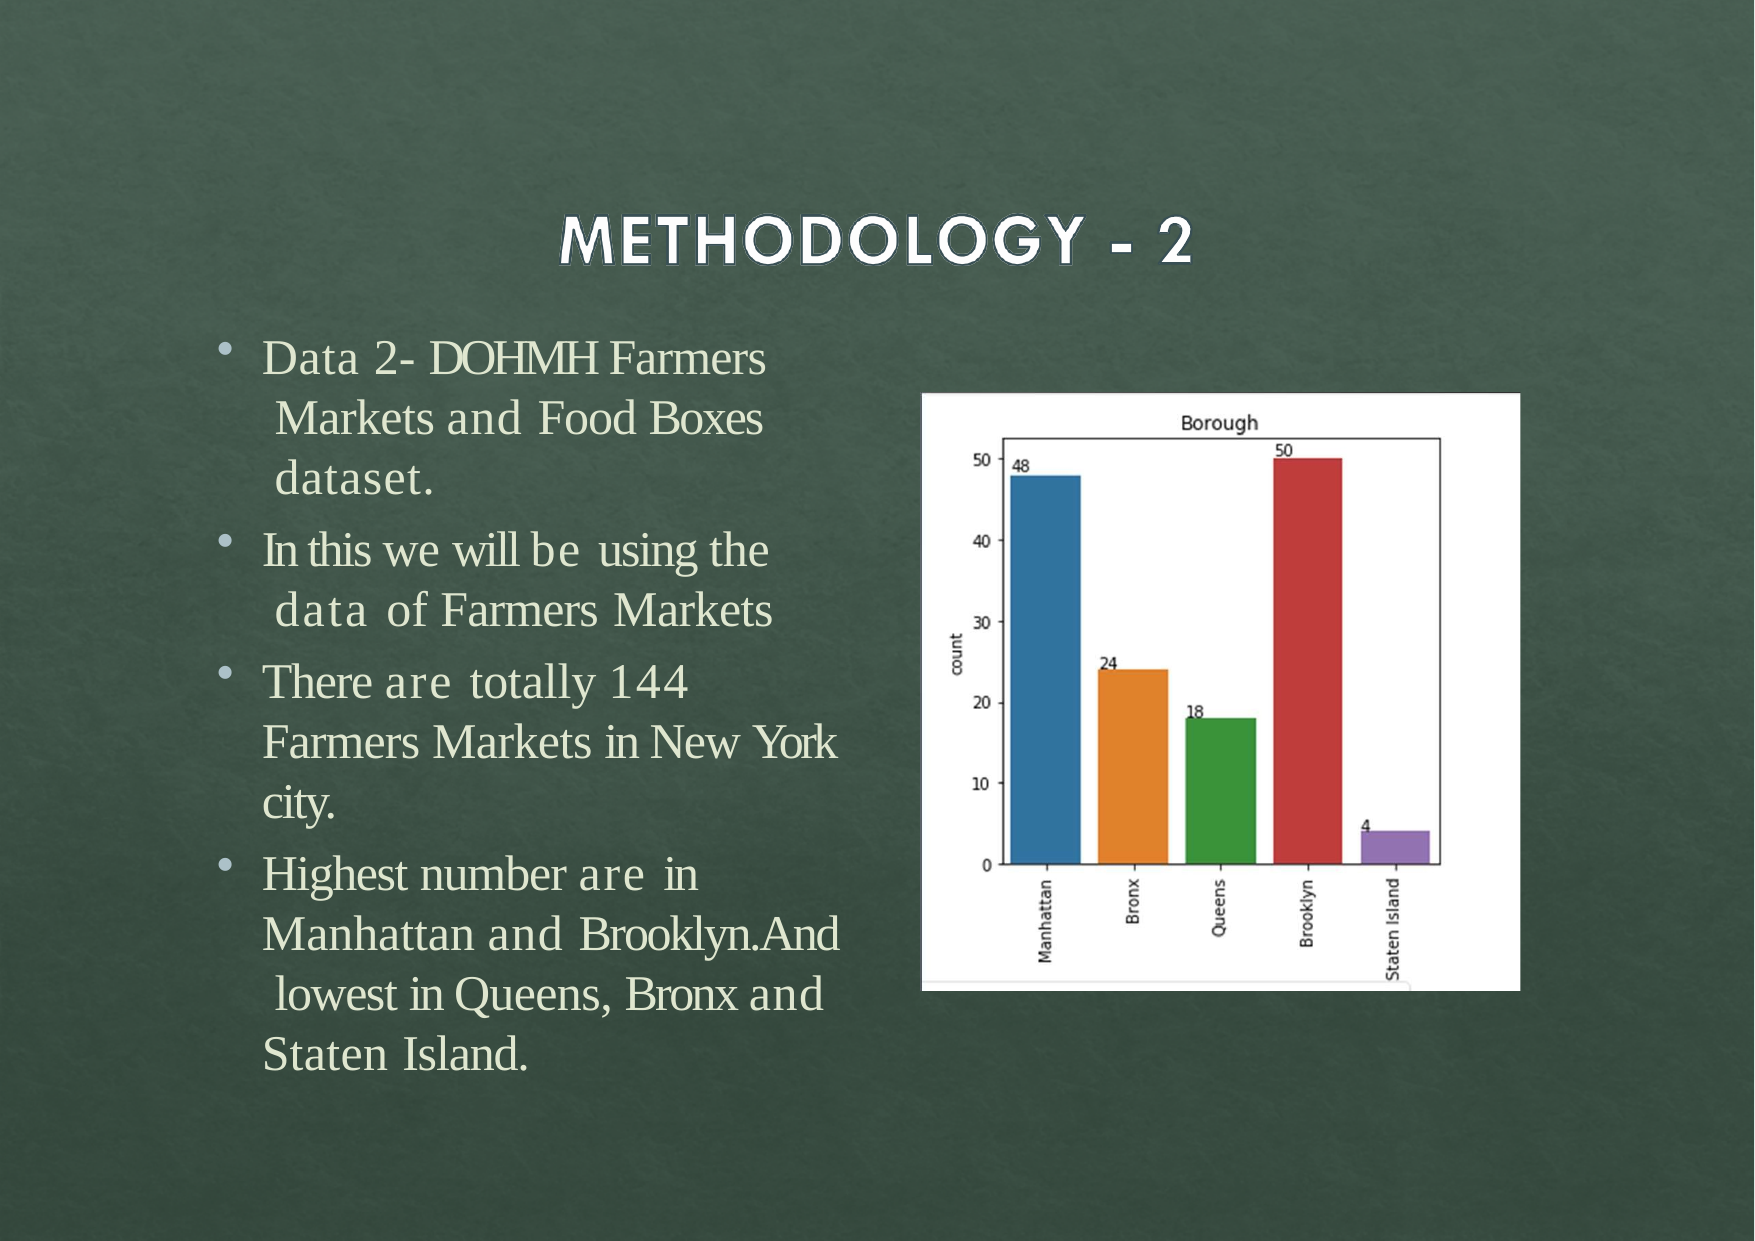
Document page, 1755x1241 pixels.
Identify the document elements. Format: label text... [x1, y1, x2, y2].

text_box [1109, 241, 1133, 254]
text_box [920, 392, 1521, 991]
text_box [1160, 217, 1190, 262]
text_box [558, 213, 1087, 266]
text_box Data 2- DOHMH Farmers Markets and Food Boxes dataset. In this we will be using the data of Farmers Markets There are totally 144 Farmers Markets in New York city. Highest number are in Manhattan and Brooklyn.And lowest in Queens, Bronx and Staten Island. [214, 322, 849, 1081]
text_box [1157, 214, 1193, 265]
